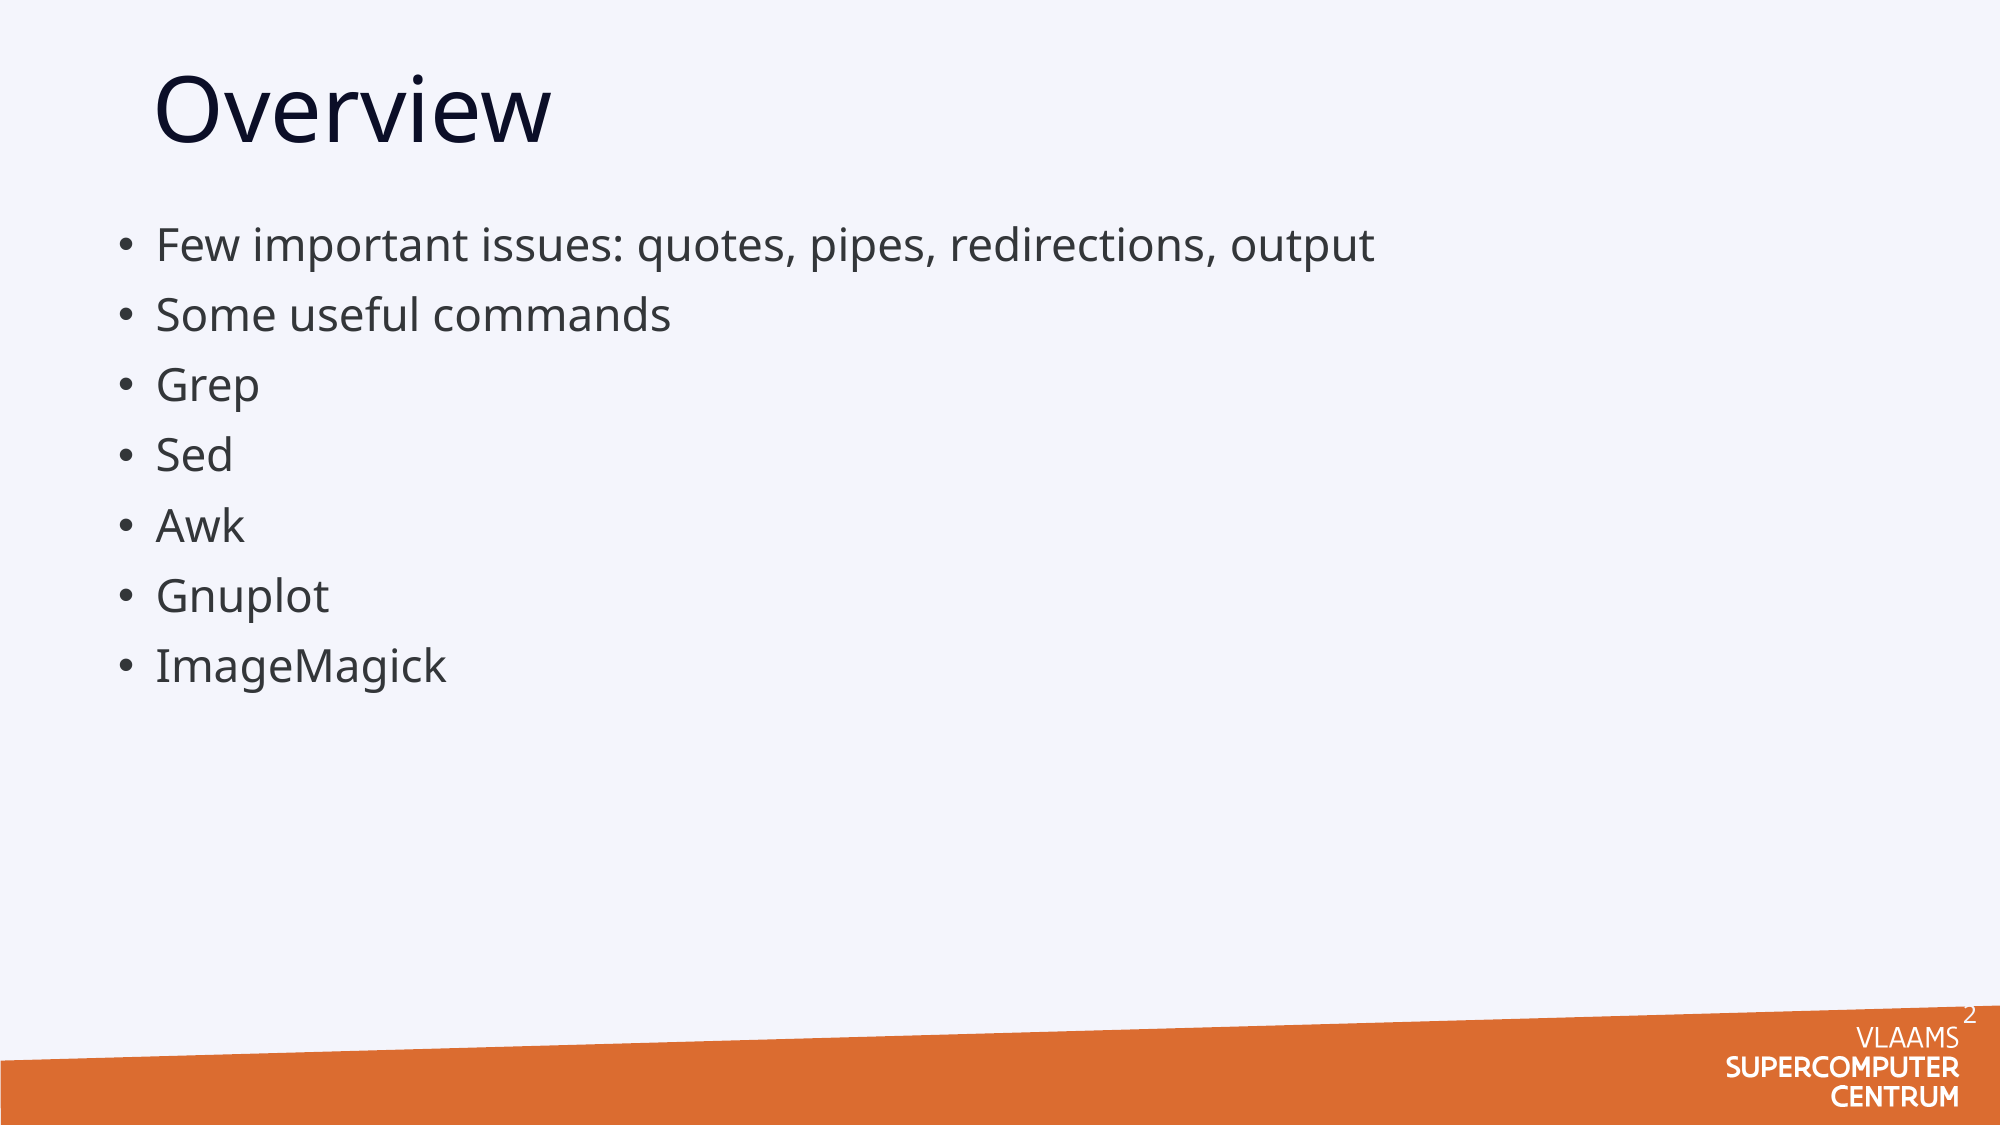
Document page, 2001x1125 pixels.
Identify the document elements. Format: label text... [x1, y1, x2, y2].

picture [1725, 1021, 1960, 1117]
list Few important issues: quotes, pipes, redirections, output Some useful commands Grep Sed Awk Gnuplot ImageMagick [118, 221, 1941, 948]
title Overview [137, 4, 1863, 221]
slide_number 2 [1787, 992, 1993, 1040]
